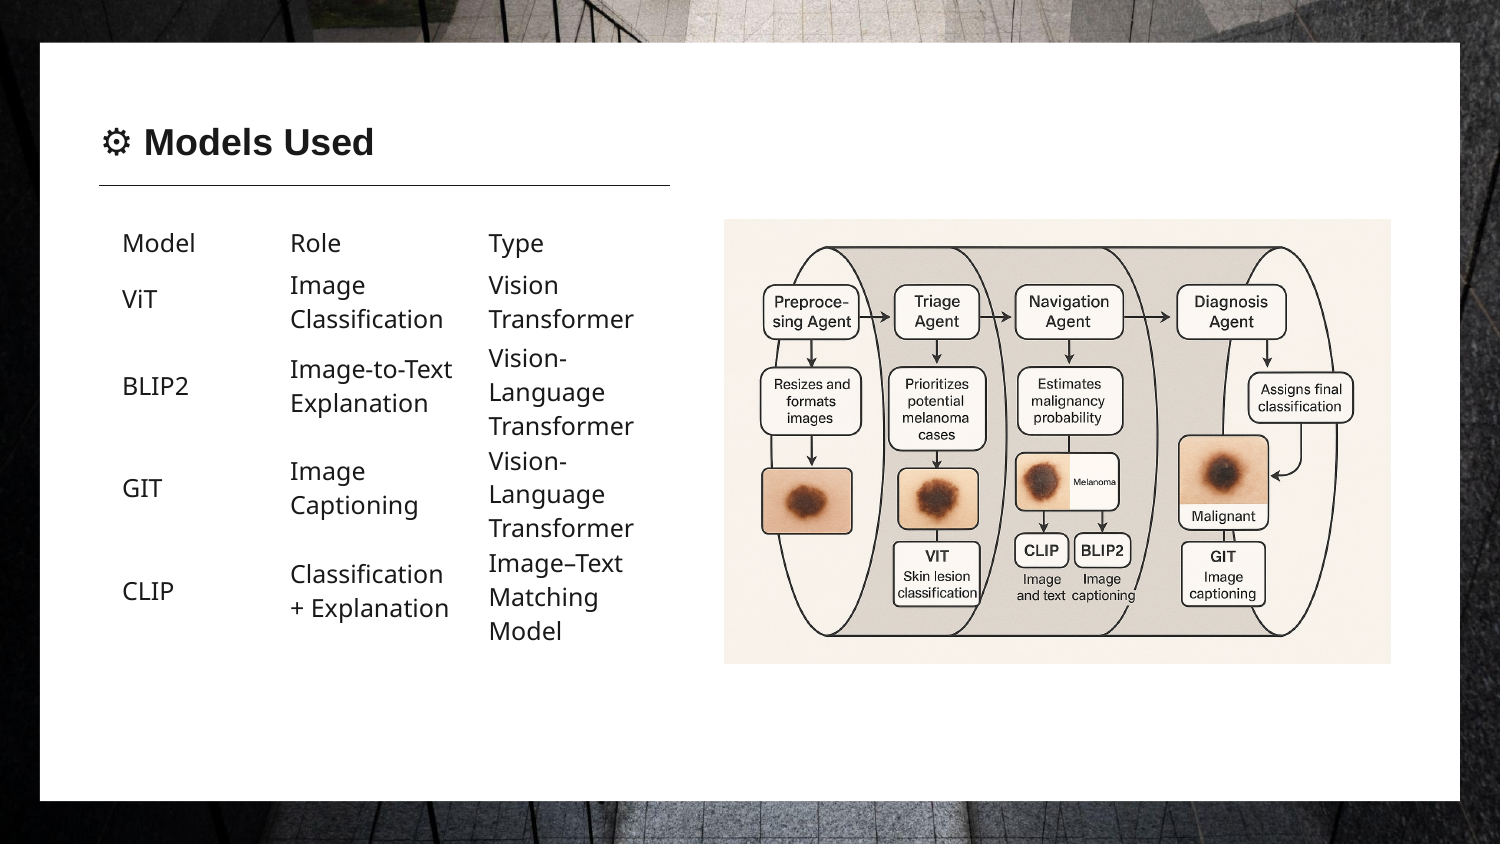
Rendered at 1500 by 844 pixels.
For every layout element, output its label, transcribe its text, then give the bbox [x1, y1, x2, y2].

table_cell Vision Transformer [476, 262, 659, 334]
table_cell Image-to-Text Explanation [278, 334, 476, 437]
table_cell Image–Text Matching Model [476, 539, 659, 642]
picture [0, 0, 1500, 844]
table_cell CLIP [110, 539, 278, 642]
table_cell BLIP2 [110, 334, 278, 437]
table_cell Image Classification [278, 262, 476, 334]
table_cell Vision-Language Transformer [476, 334, 659, 437]
table_cell GIT [110, 437, 278, 539]
table_cell Vision-Language Transformer [476, 437, 659, 539]
table_cell ViT [110, 262, 278, 334]
table_header Role [278, 220, 476, 262]
table_cell Image Captioning [278, 437, 476, 539]
table_header Model [110, 220, 278, 262]
table_cell Classification + Explanation [278, 539, 476, 642]
text_box ⚙️ Models Used [85, 110, 440, 170]
table_header Type [476, 220, 659, 262]
